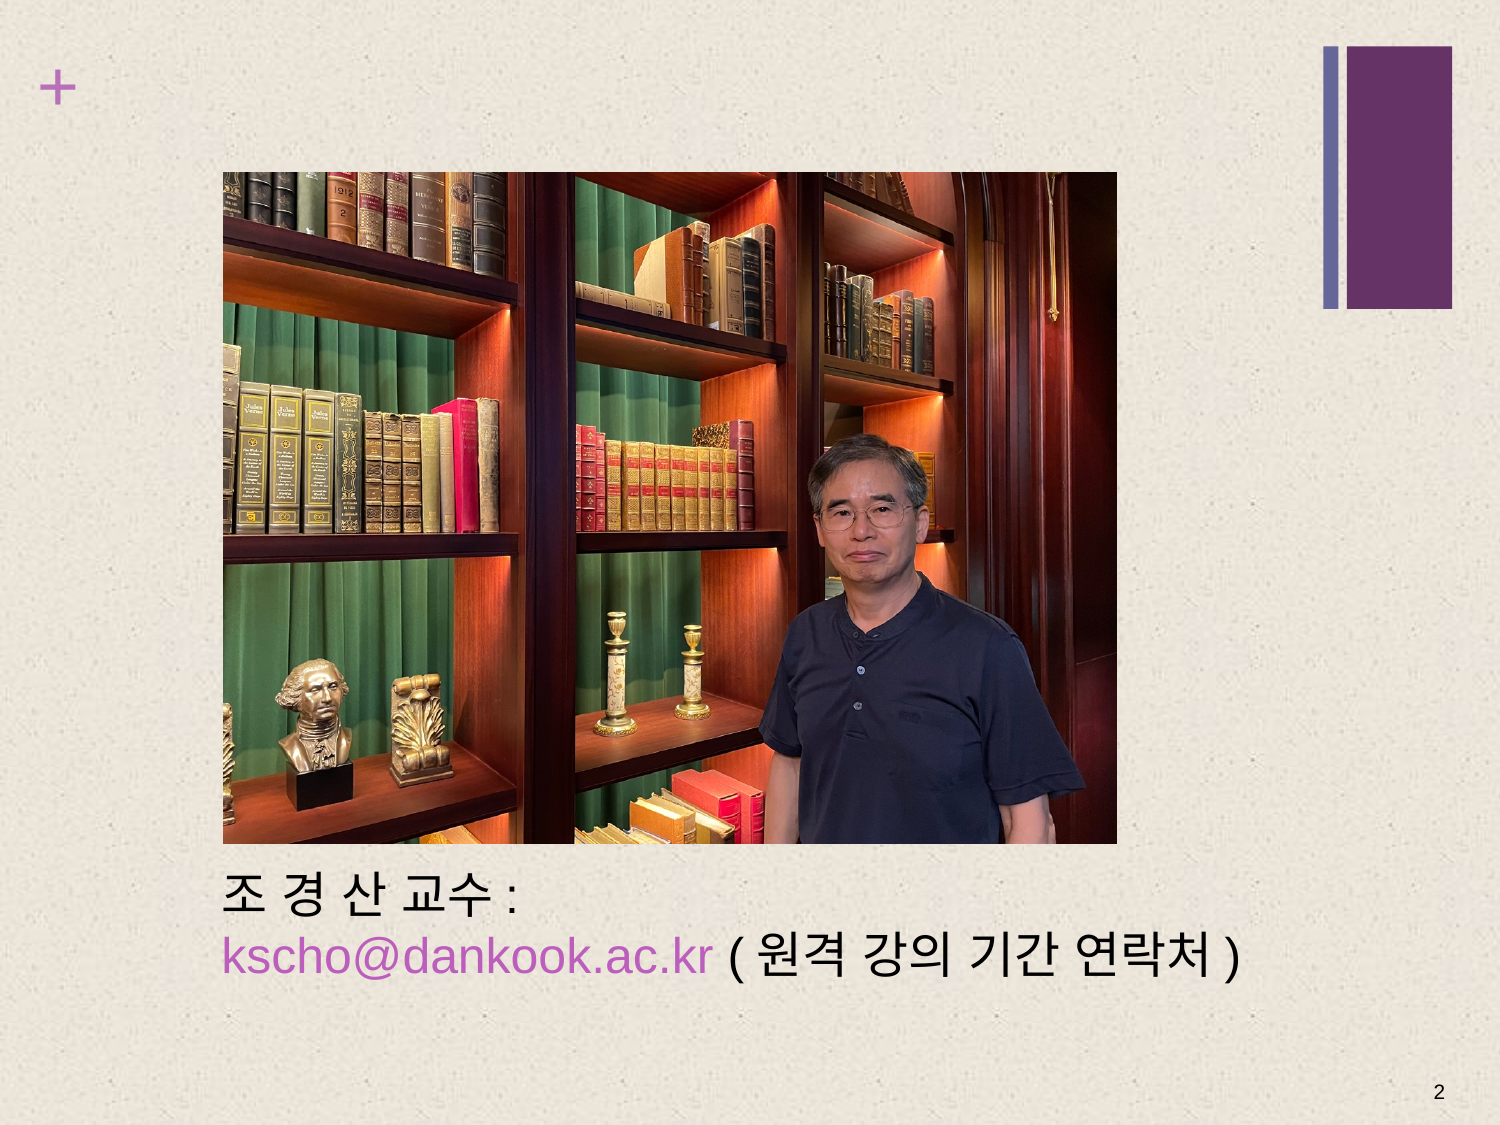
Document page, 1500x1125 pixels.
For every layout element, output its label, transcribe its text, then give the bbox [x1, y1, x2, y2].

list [222, 172, 1117, 844]
title [98, 86, 1449, 274]
text_box 조 경 산 교수: kscho@dankook.ac.kr (원격 강의 기간 연락처) [206, 856, 1449, 991]
slide_number 2 [1418, 1051, 1479, 1112]
